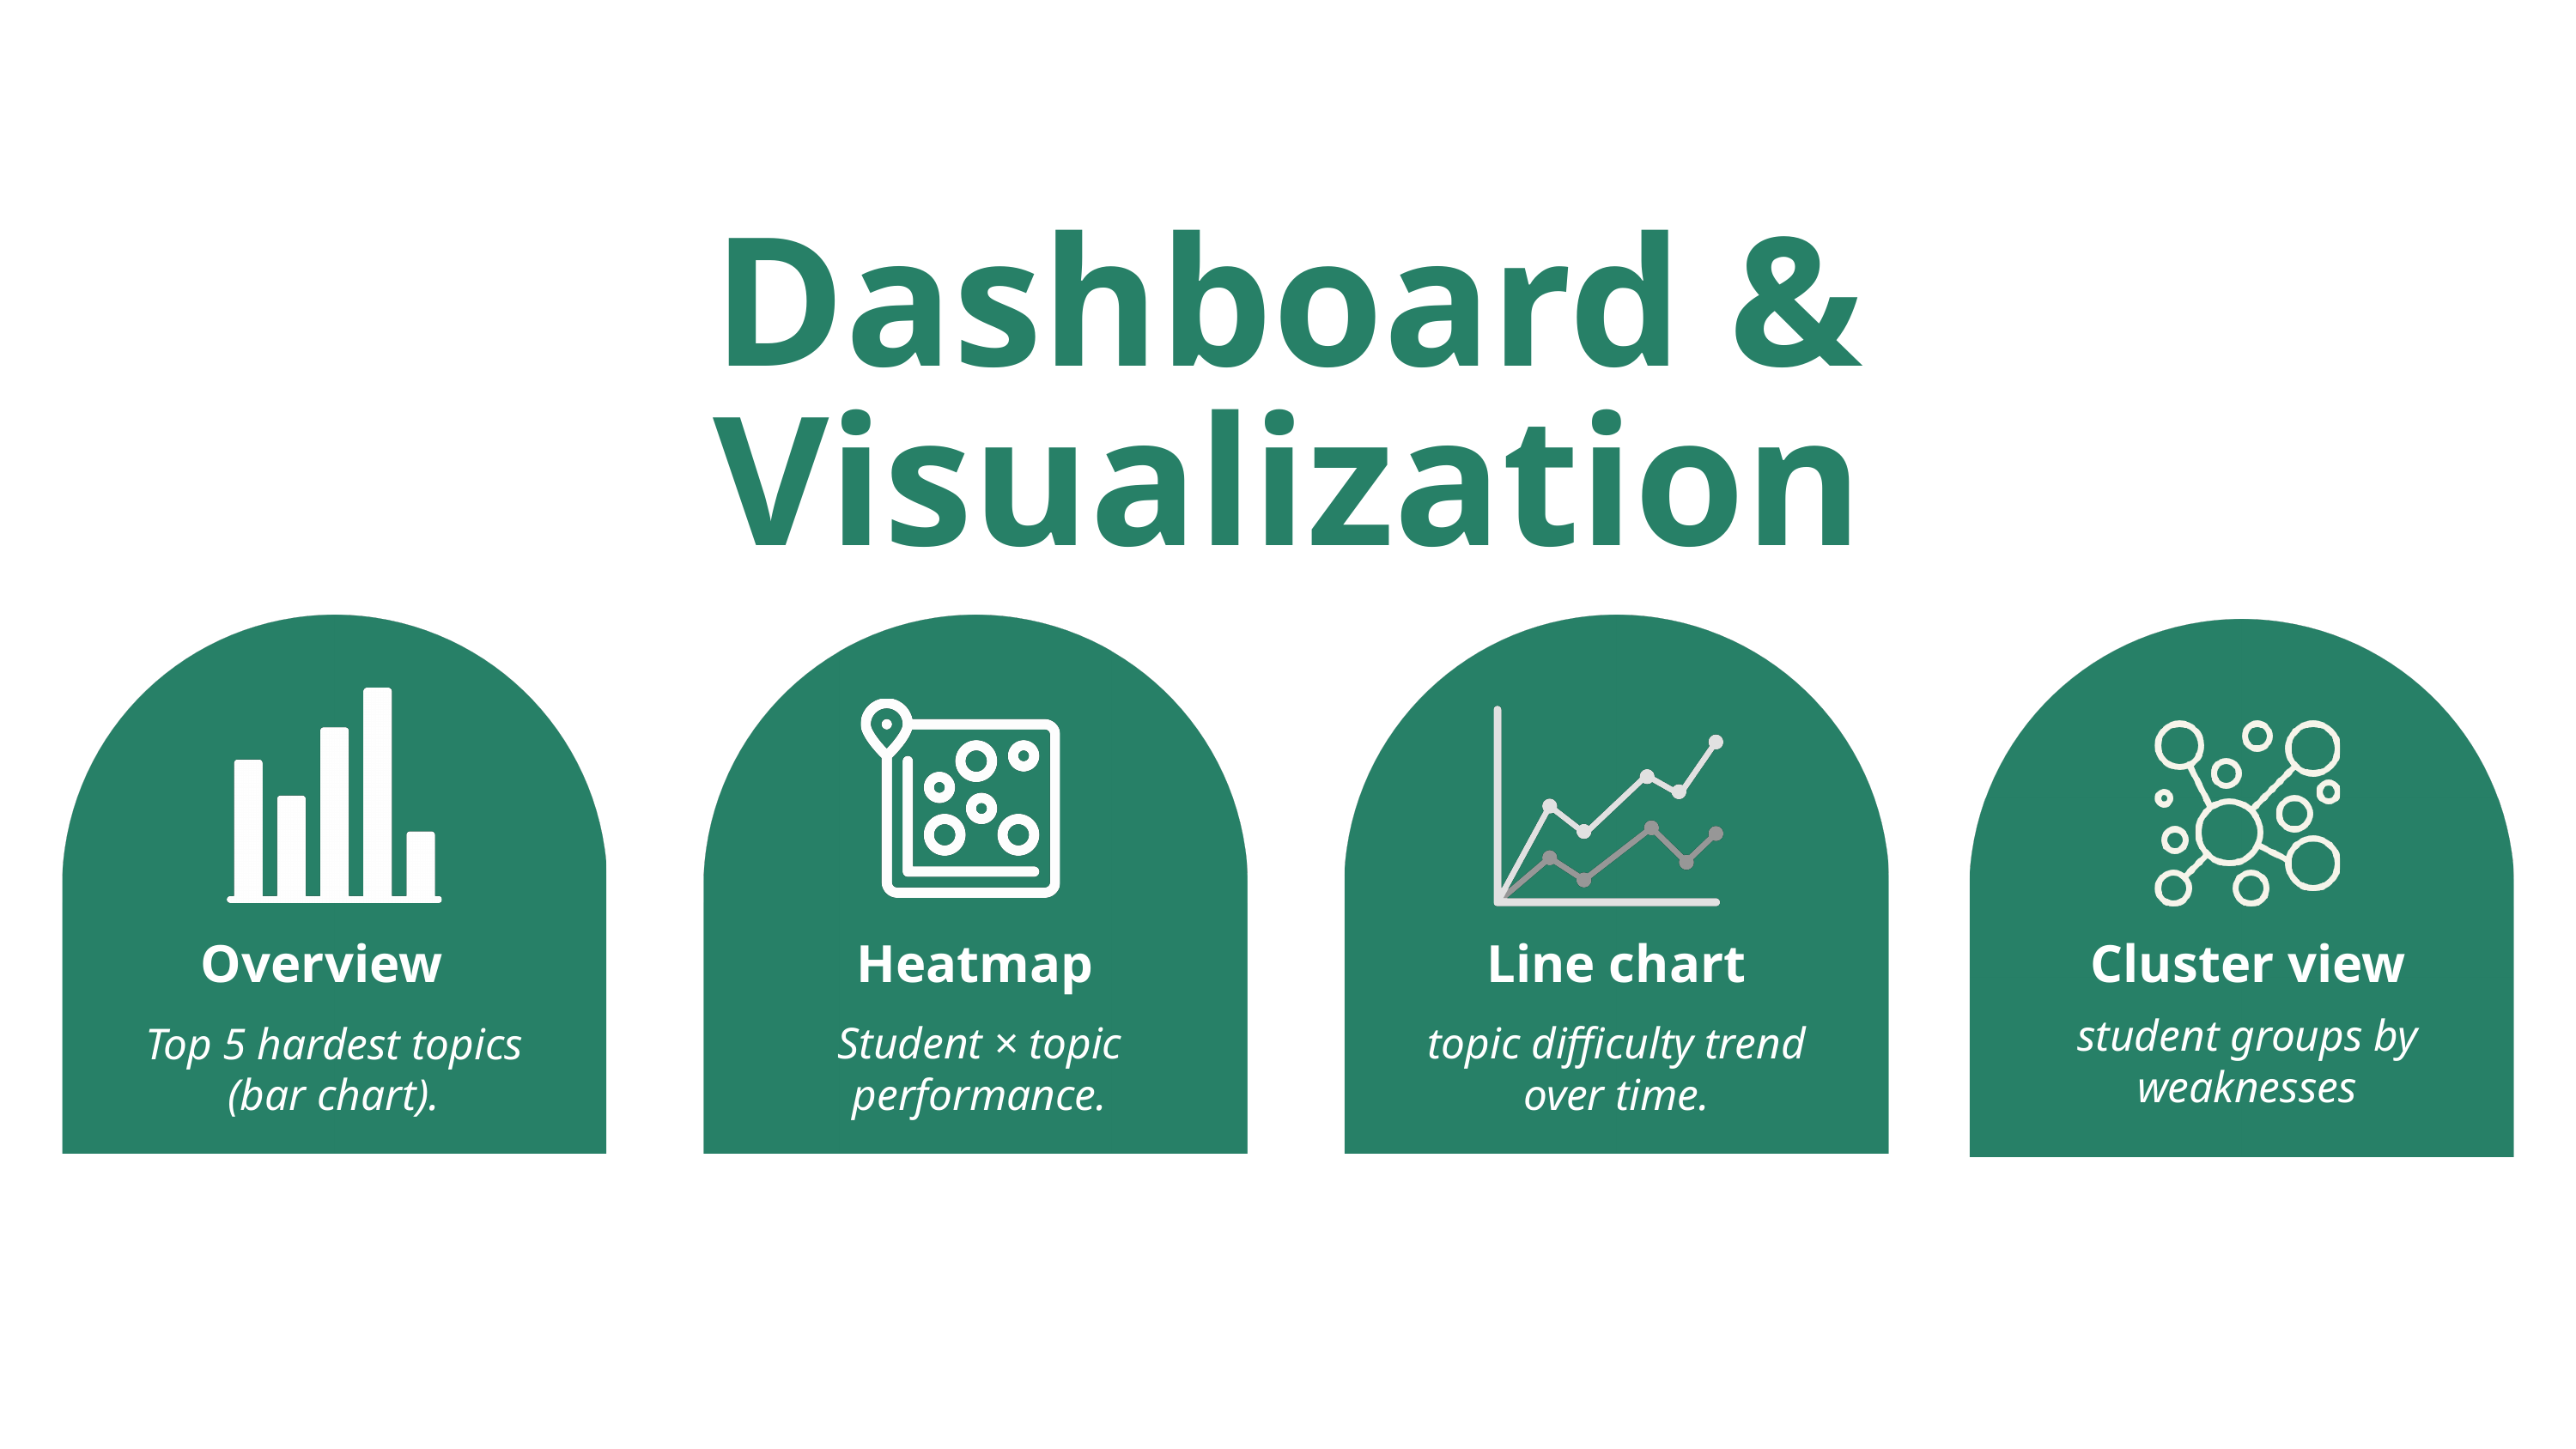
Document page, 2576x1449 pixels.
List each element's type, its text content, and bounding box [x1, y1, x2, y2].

text_box [2154, 720, 2341, 906]
text_box Top 5 hardest topics (bar chart). [121, 1016, 548, 1119]
text_box [860, 699, 1060, 898]
text_box student groups by weaknesses [2014, 1009, 2480, 1112]
text_box topic difficulty trend over time. [1384, 1016, 1850, 1119]
text_box Overview [64, 931, 567, 993]
text_box Student × topic performance. [759, 1016, 1200, 1119]
text_box Dashboard & Visualization [315, 222, 2261, 581]
text_box [1344, 615, 1889, 1154]
text_box [1493, 706, 1723, 906]
text_box [227, 688, 442, 903]
text_box [62, 615, 607, 1154]
text_box [1969, 619, 2514, 1157]
text_box Cluster view [1990, 931, 2494, 993]
text_box Line chart [1364, 931, 1868, 993]
text_box [703, 615, 1248, 1154]
text_box Heatmap [724, 931, 1227, 993]
